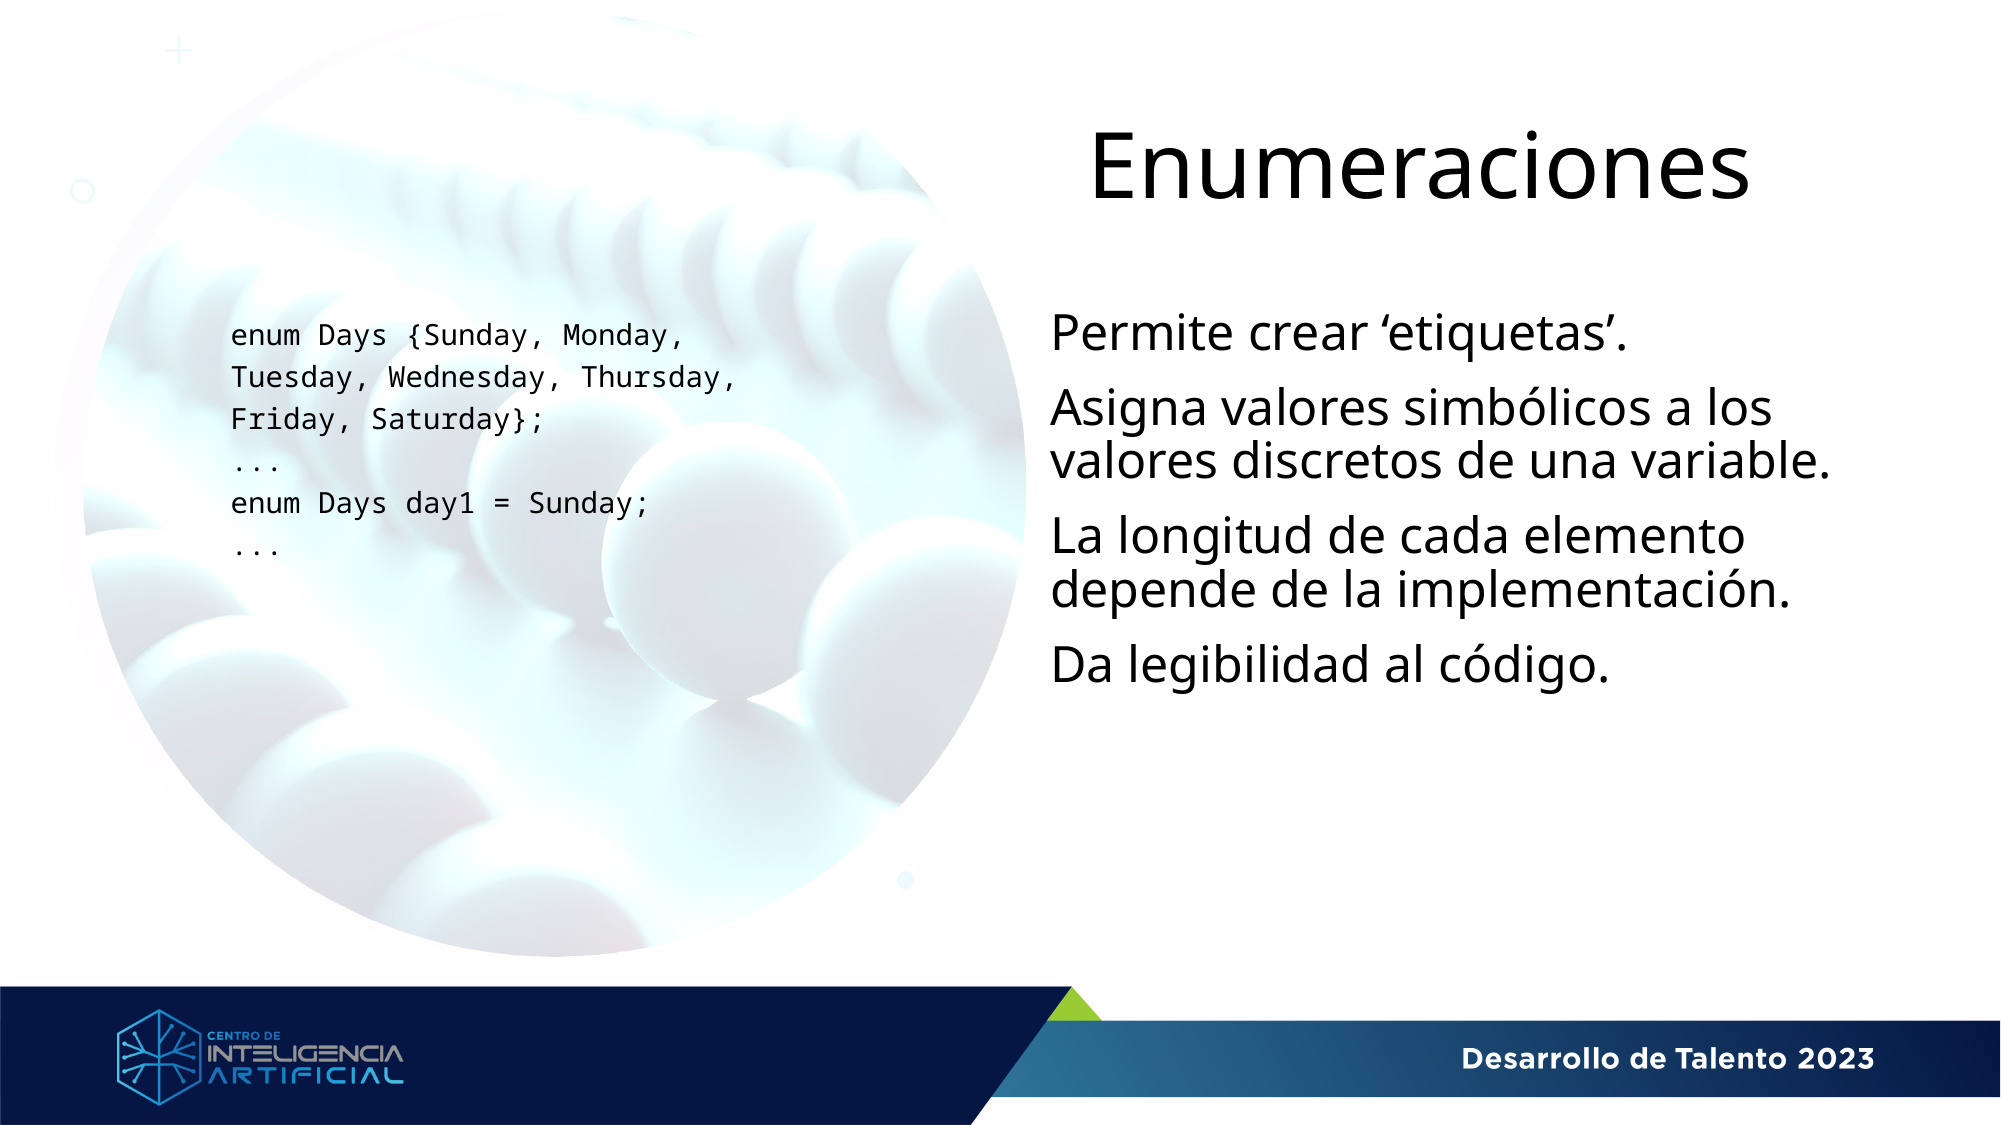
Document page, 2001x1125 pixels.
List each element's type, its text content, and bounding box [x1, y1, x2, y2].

list Permite crear ‘etiquetas’. Asigna valores simbólicos a los valores discretos de una variable. La longitud de cada elemento depende de la implementación. Da legibilidad al código. [1073, 299, 1863, 974]
title Enumeraciones [1073, 59, 1863, 278]
picture [0, 0, 2001, 1125]
